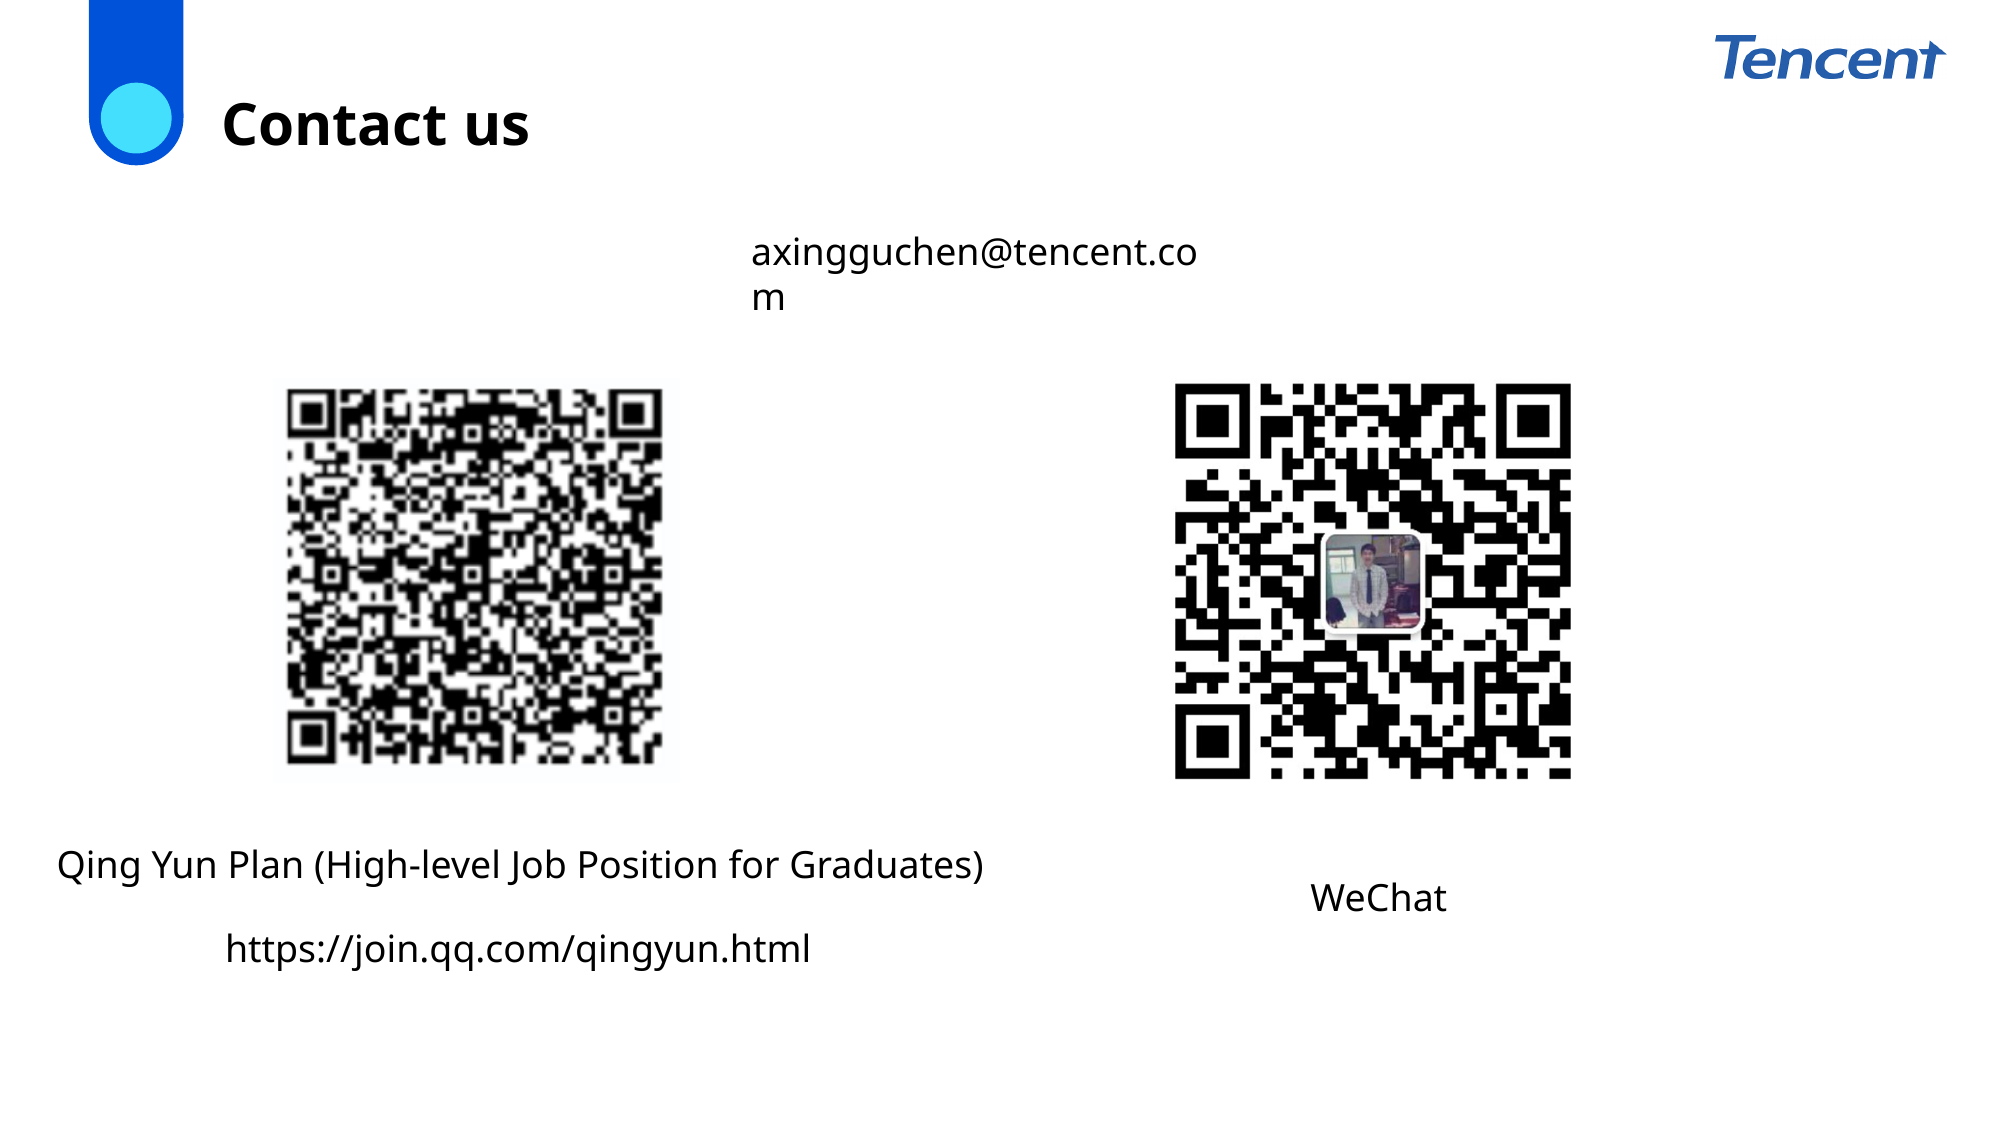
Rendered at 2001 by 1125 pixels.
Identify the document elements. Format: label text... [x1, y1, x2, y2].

picture [273, 378, 680, 783]
text_box axingguchen@tencent.com [736, 220, 1221, 326]
text_box WeChat [1295, 866, 1667, 926]
text_box Contact us [206, 79, 546, 165]
text_box Qing Yun Plan (High-level Job Position for Graduates) [41, 833, 1042, 894]
picture [1715, 35, 1947, 79]
picture [1171, 378, 1575, 783]
text_box https://join.qq.com/qingyun.html [210, 917, 1210, 977]
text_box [88, 0, 184, 166]
